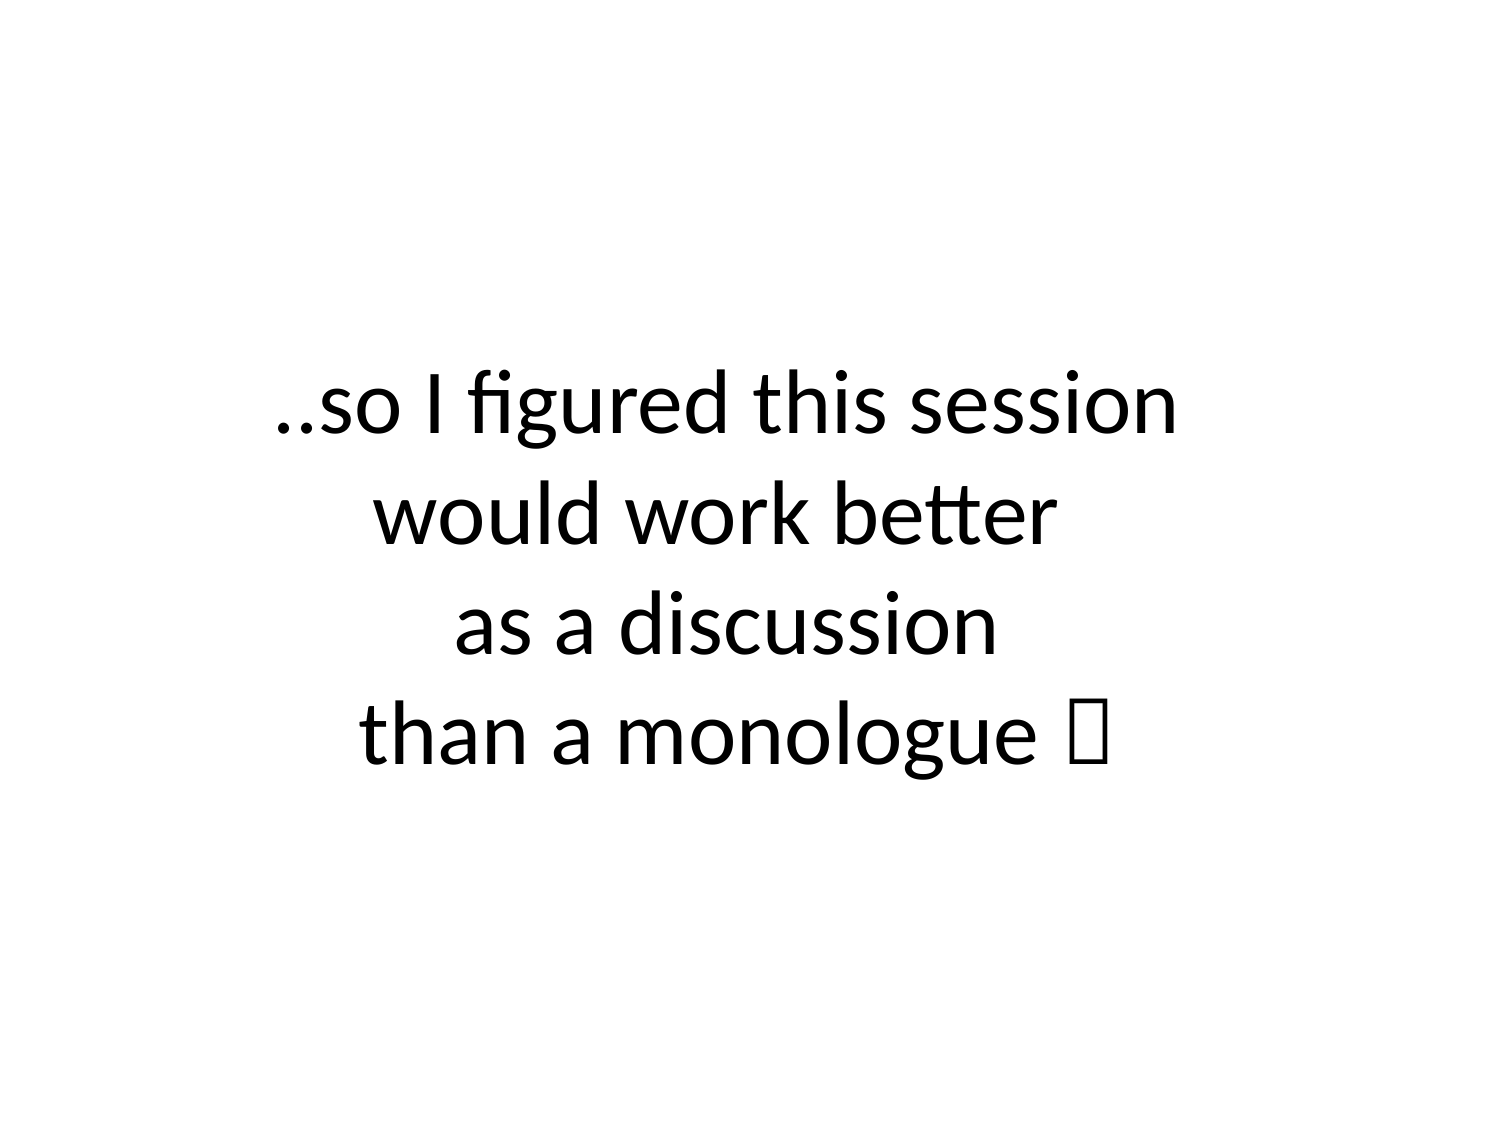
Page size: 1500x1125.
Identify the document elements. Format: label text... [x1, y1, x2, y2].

title ..so I figured this session would work better as a discussion than a monologue  [62, 324, 1413, 800]
